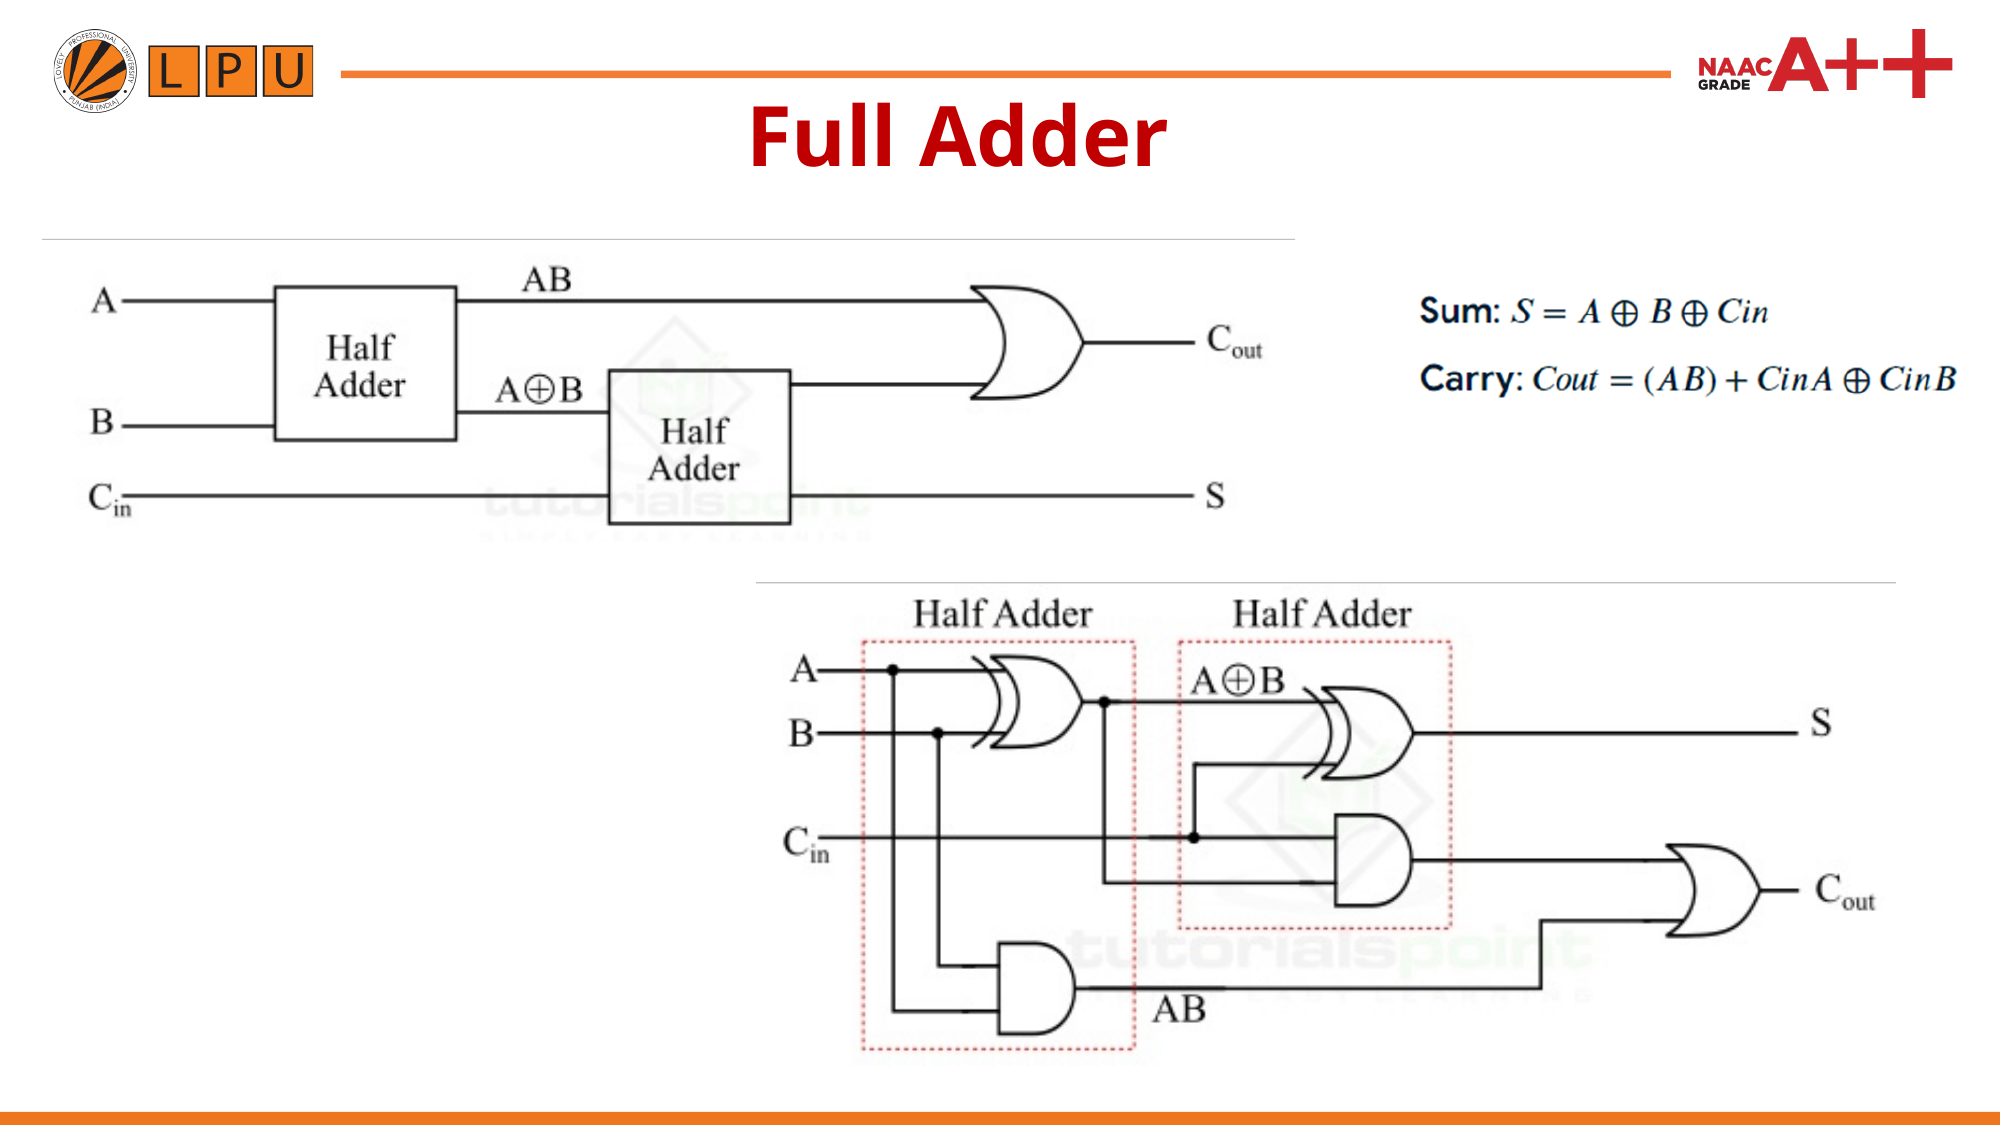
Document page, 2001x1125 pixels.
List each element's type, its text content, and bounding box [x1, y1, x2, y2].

picture [1411, 276, 1976, 412]
picture [42, 219, 1295, 549]
picture [755, 565, 1897, 1066]
text_box Full Adder [0, 59, 1916, 221]
